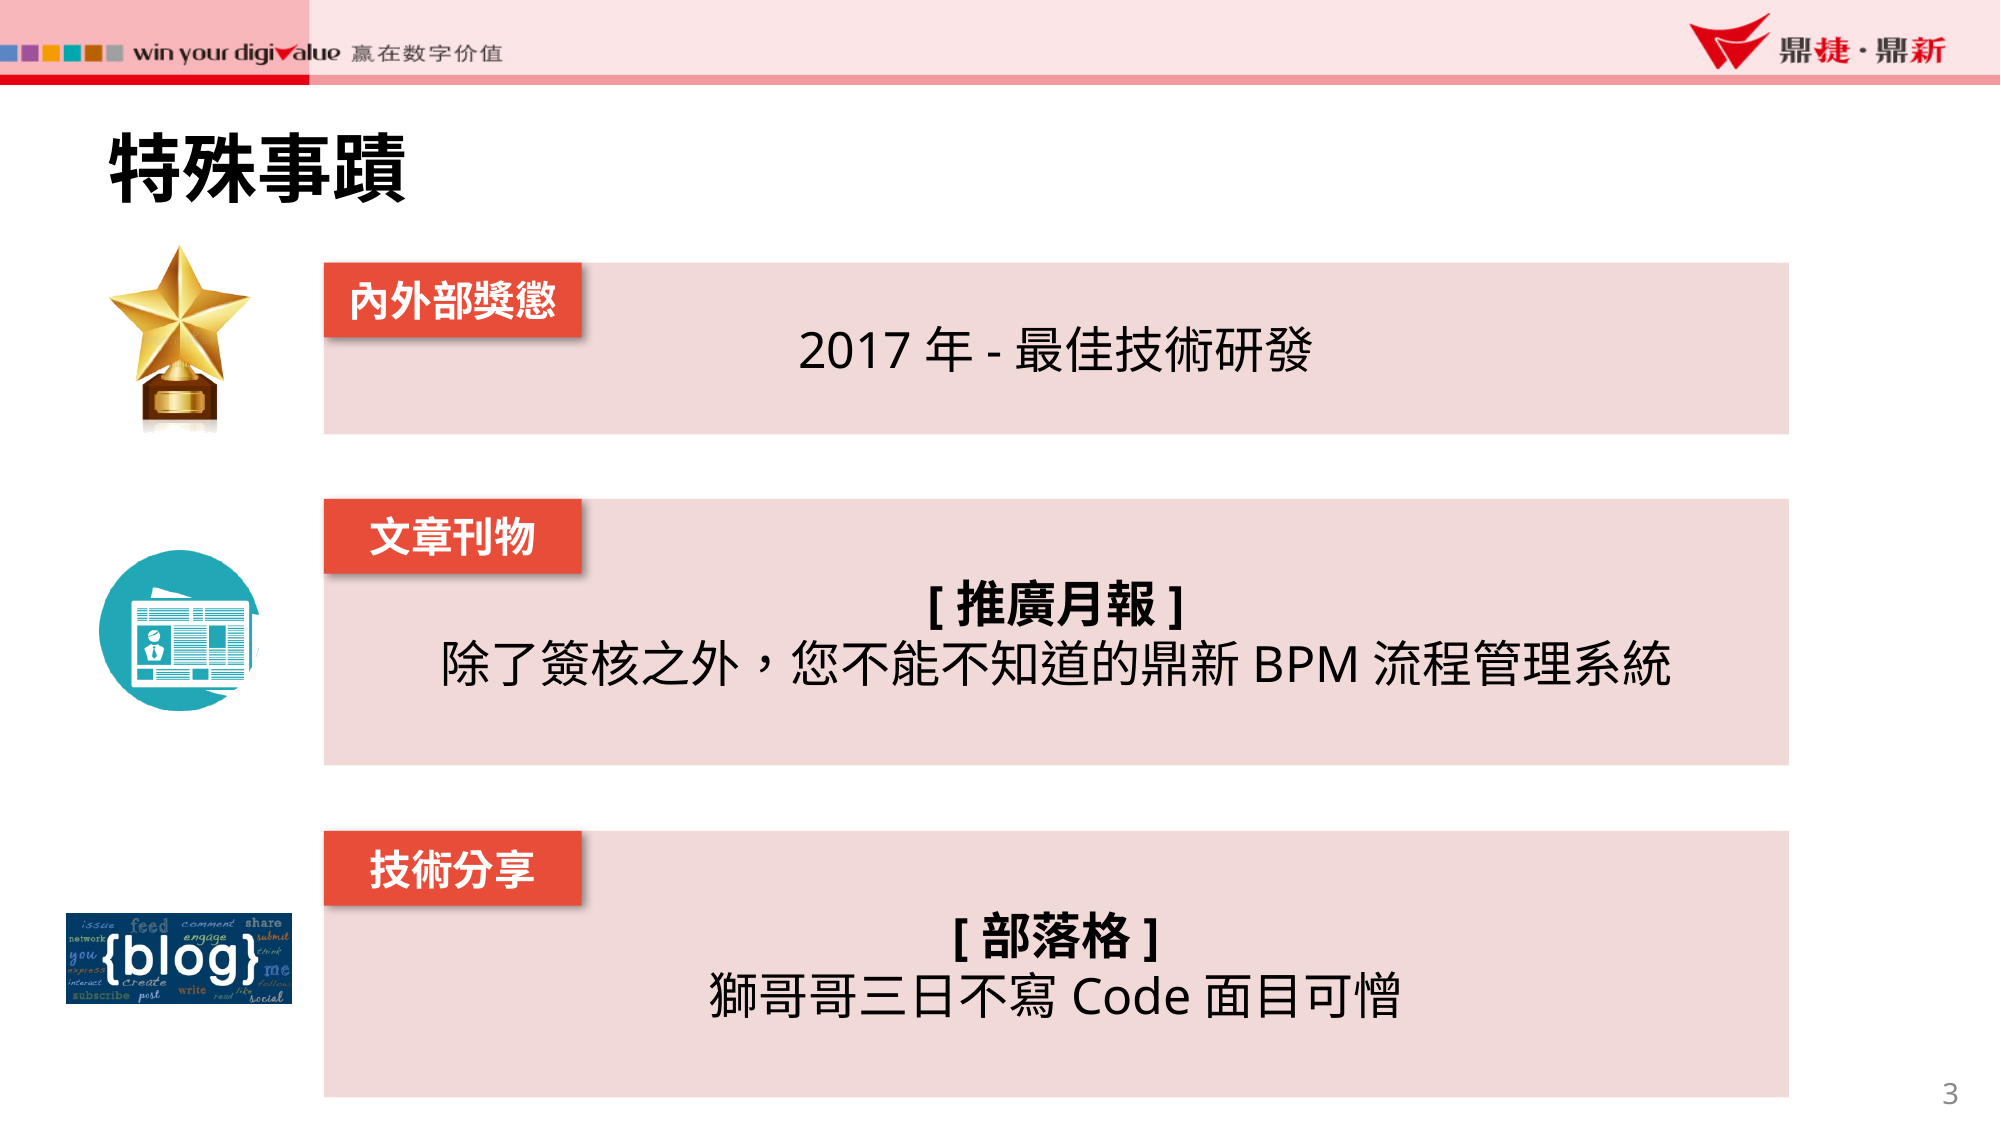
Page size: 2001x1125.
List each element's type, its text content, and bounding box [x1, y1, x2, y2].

text_box [推廣月報] 除了簽核之外，您不能不知道的鼎新BPM流程管理系統 [322, 497, 1791, 767]
picture [99, 550, 260, 711]
picture [78, 236, 281, 439]
slide_number 3 [1897, 1065, 2000, 1125]
text_box 文章刊物 [322, 497, 584, 576]
text_box 技術分享 [322, 829, 584, 908]
picture [66, 913, 293, 1004]
picture [0, 0, 2000, 85]
text_box 2017年-最佳技術研發 [322, 261, 1791, 437]
text_box 特殊事蹟 [0, 113, 540, 219]
text_box 內外部獎懲 [322, 261, 584, 339]
text_box [部落格] 獅哥哥三日不寫Code面目可憎 [322, 829, 1791, 1099]
